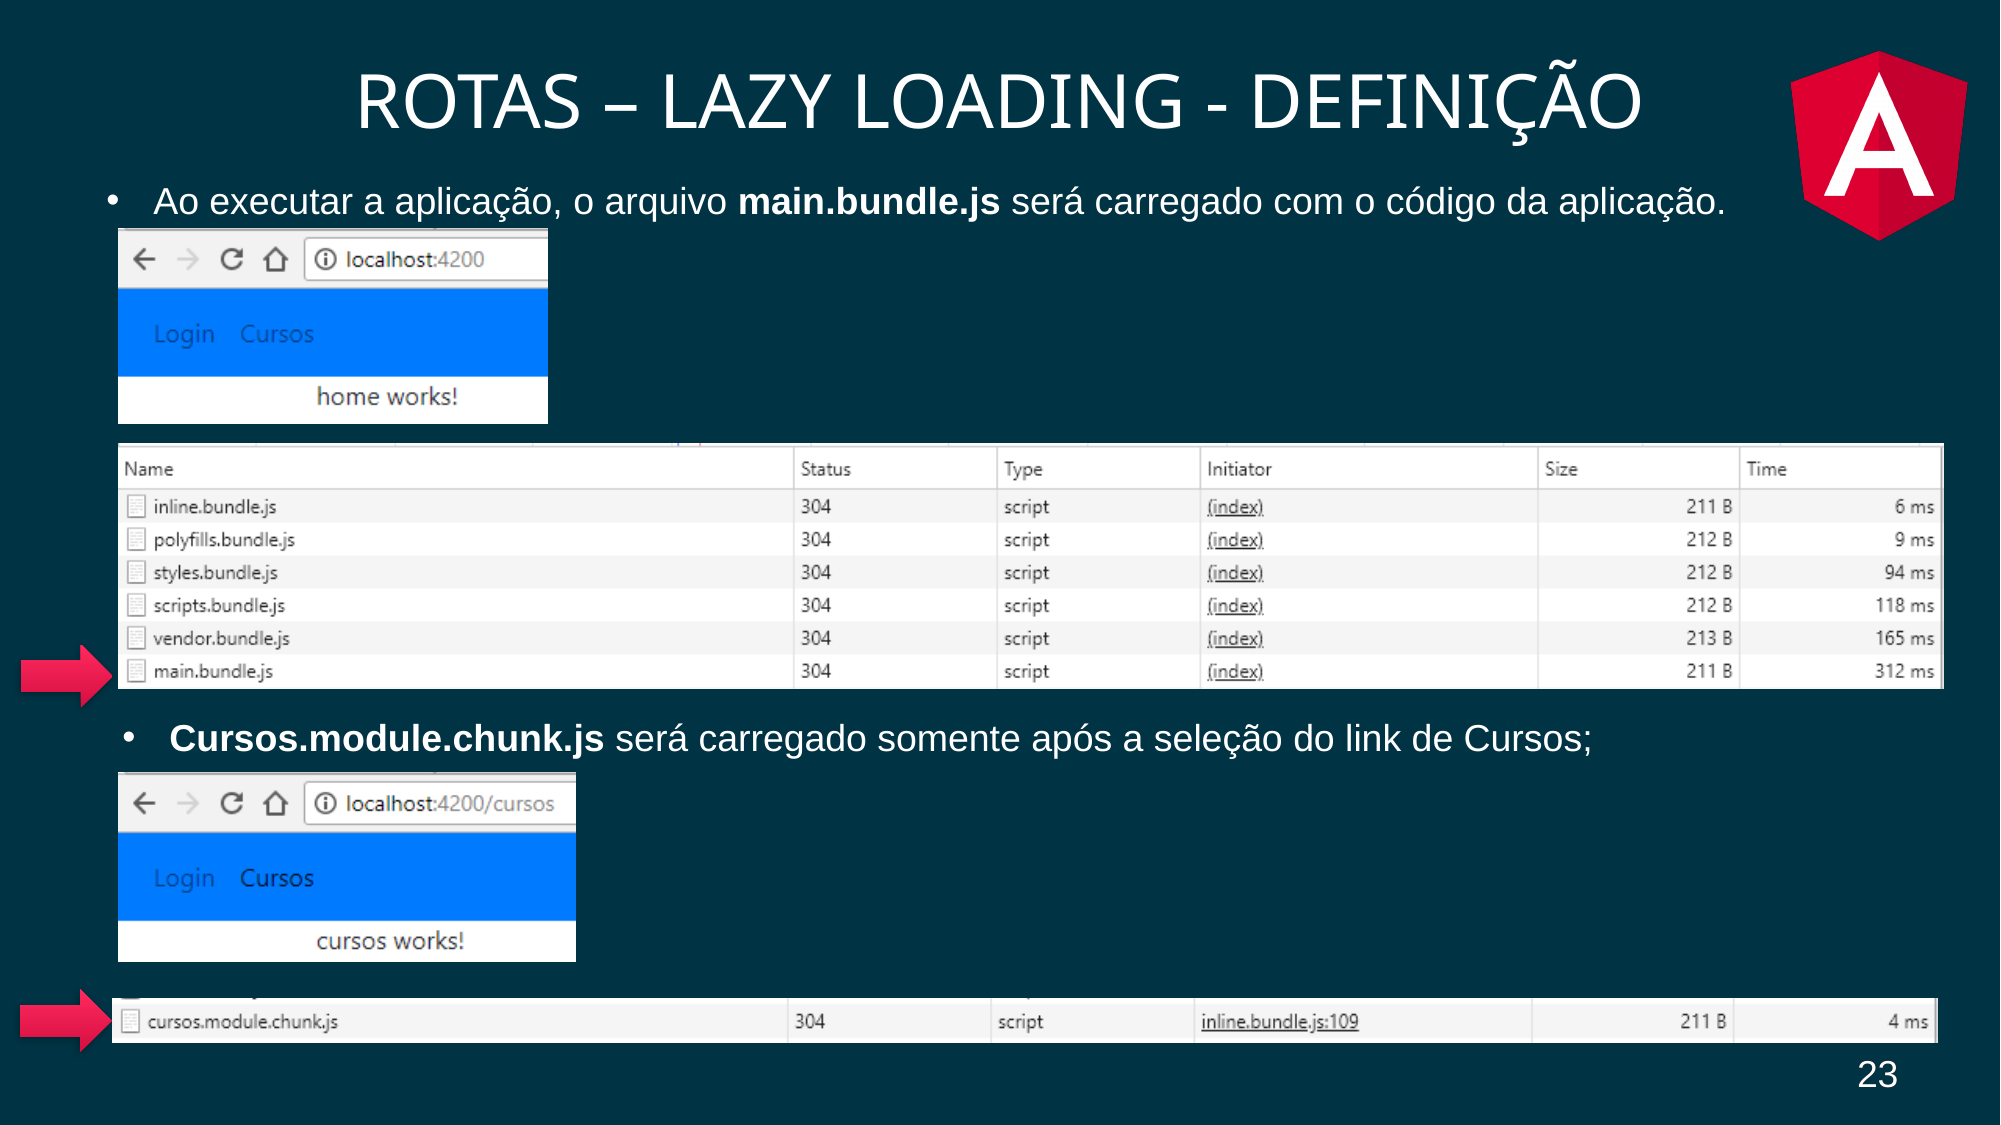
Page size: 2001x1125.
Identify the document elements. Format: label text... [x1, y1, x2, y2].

text_box Ao executar a aplicação, o arquivo main.bundle.js será carregado com o código da aplicação. [91, 146, 1755, 230]
picture [119, 444, 1943, 688]
picture [119, 773, 575, 961]
text_box [19, 989, 108, 1053]
text_box Rotas – Lazy Loading - Definição [157, 64, 1755, 146]
picture [1791, 52, 1967, 240]
text_box 23 [1842, 1054, 1924, 1103]
text_box Cursos.module.chunk.js será carregado somente após a seleção do link de Cursos; [107, 689, 1843, 767]
text_box [20, 644, 113, 708]
picture [1552, 60, 1565, 64]
picture [119, 229, 547, 423]
picture [113, 999, 1937, 1042]
